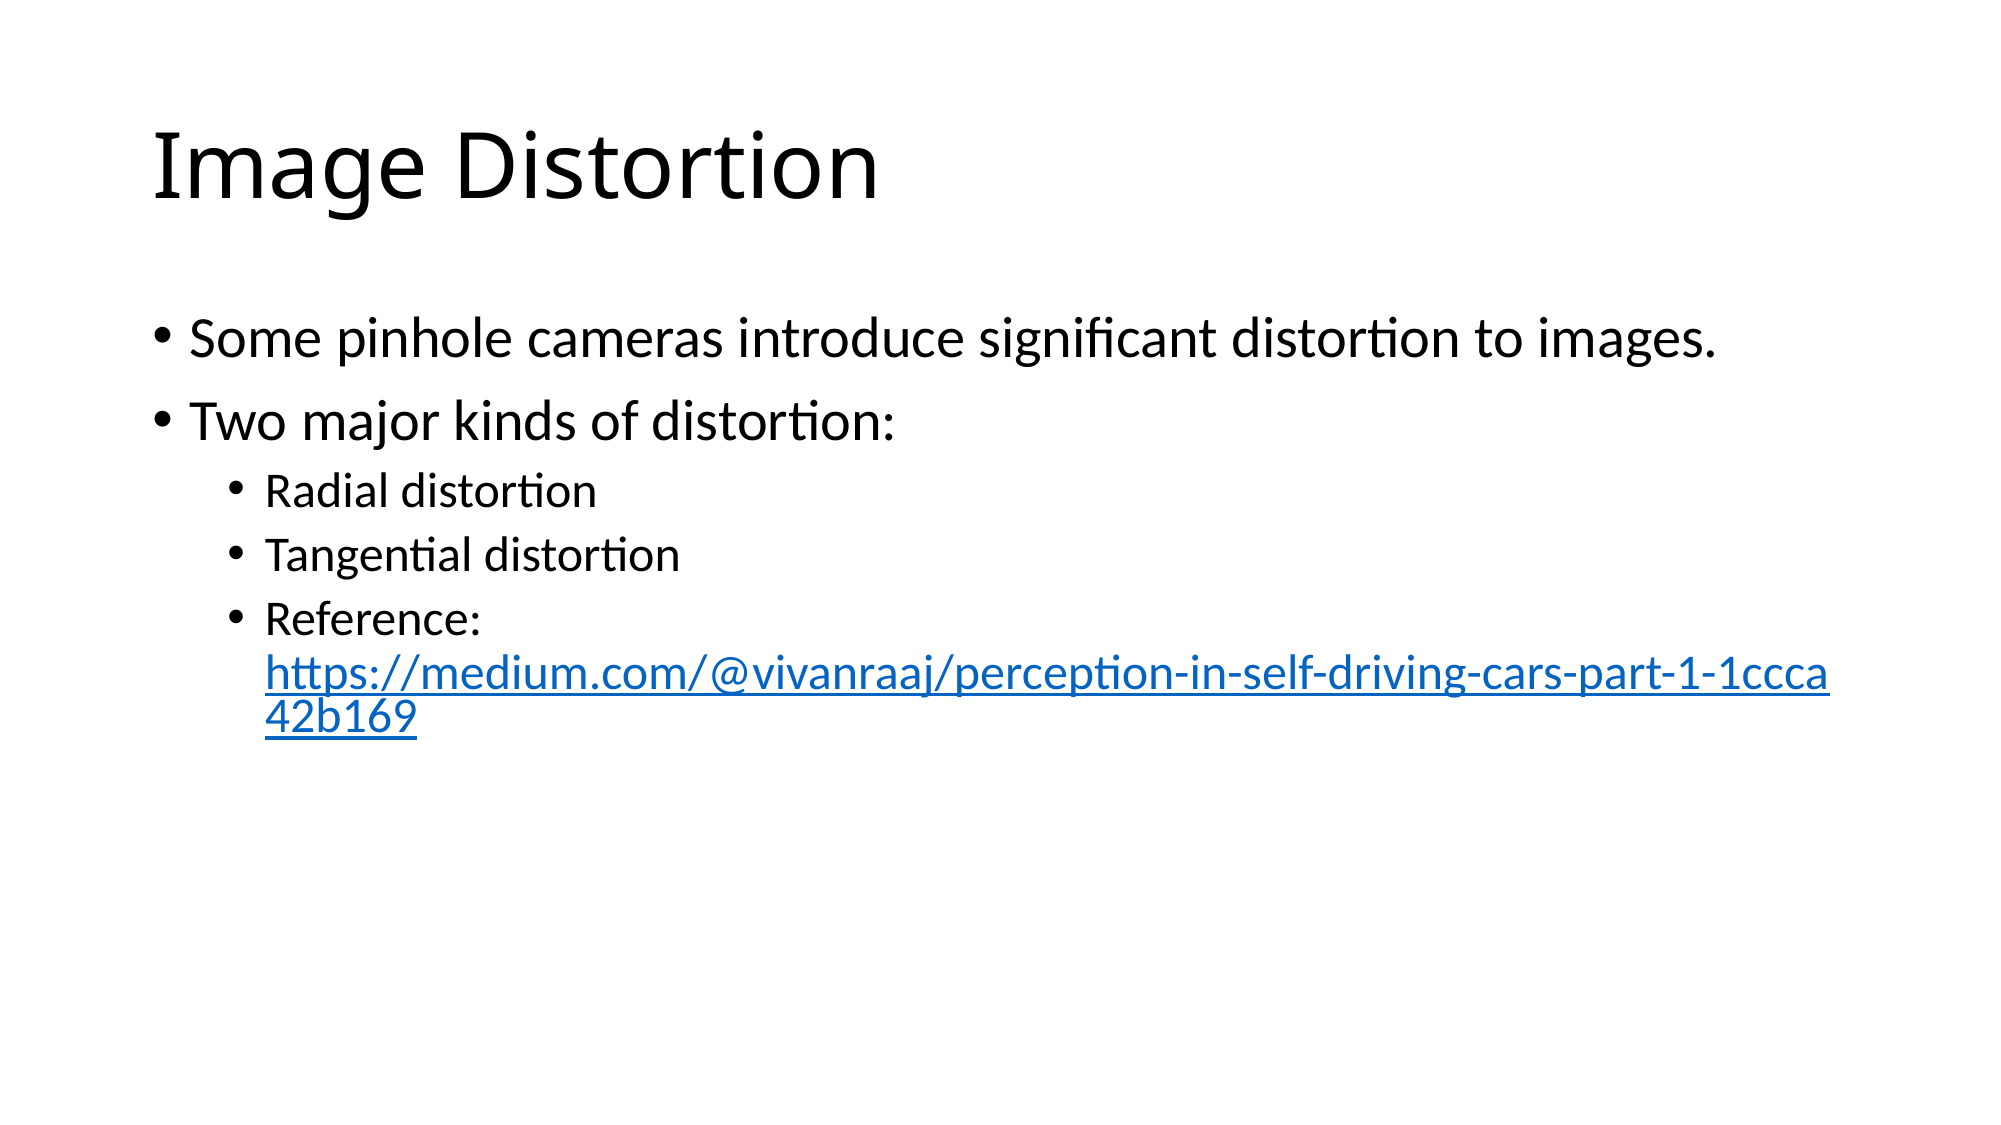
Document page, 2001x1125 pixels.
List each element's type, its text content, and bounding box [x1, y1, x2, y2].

title Image Distortion [137, 59, 1863, 278]
list Some pinhole cameras introduce significant distortion to images. Two major kinds of distortion: Radial distortion Tangential distortion Reference: https://medium.com/@vivanraaj/perception-in-self-driving-cars-part-1-1ccca42b169 [137, 299, 1863, 1014]
